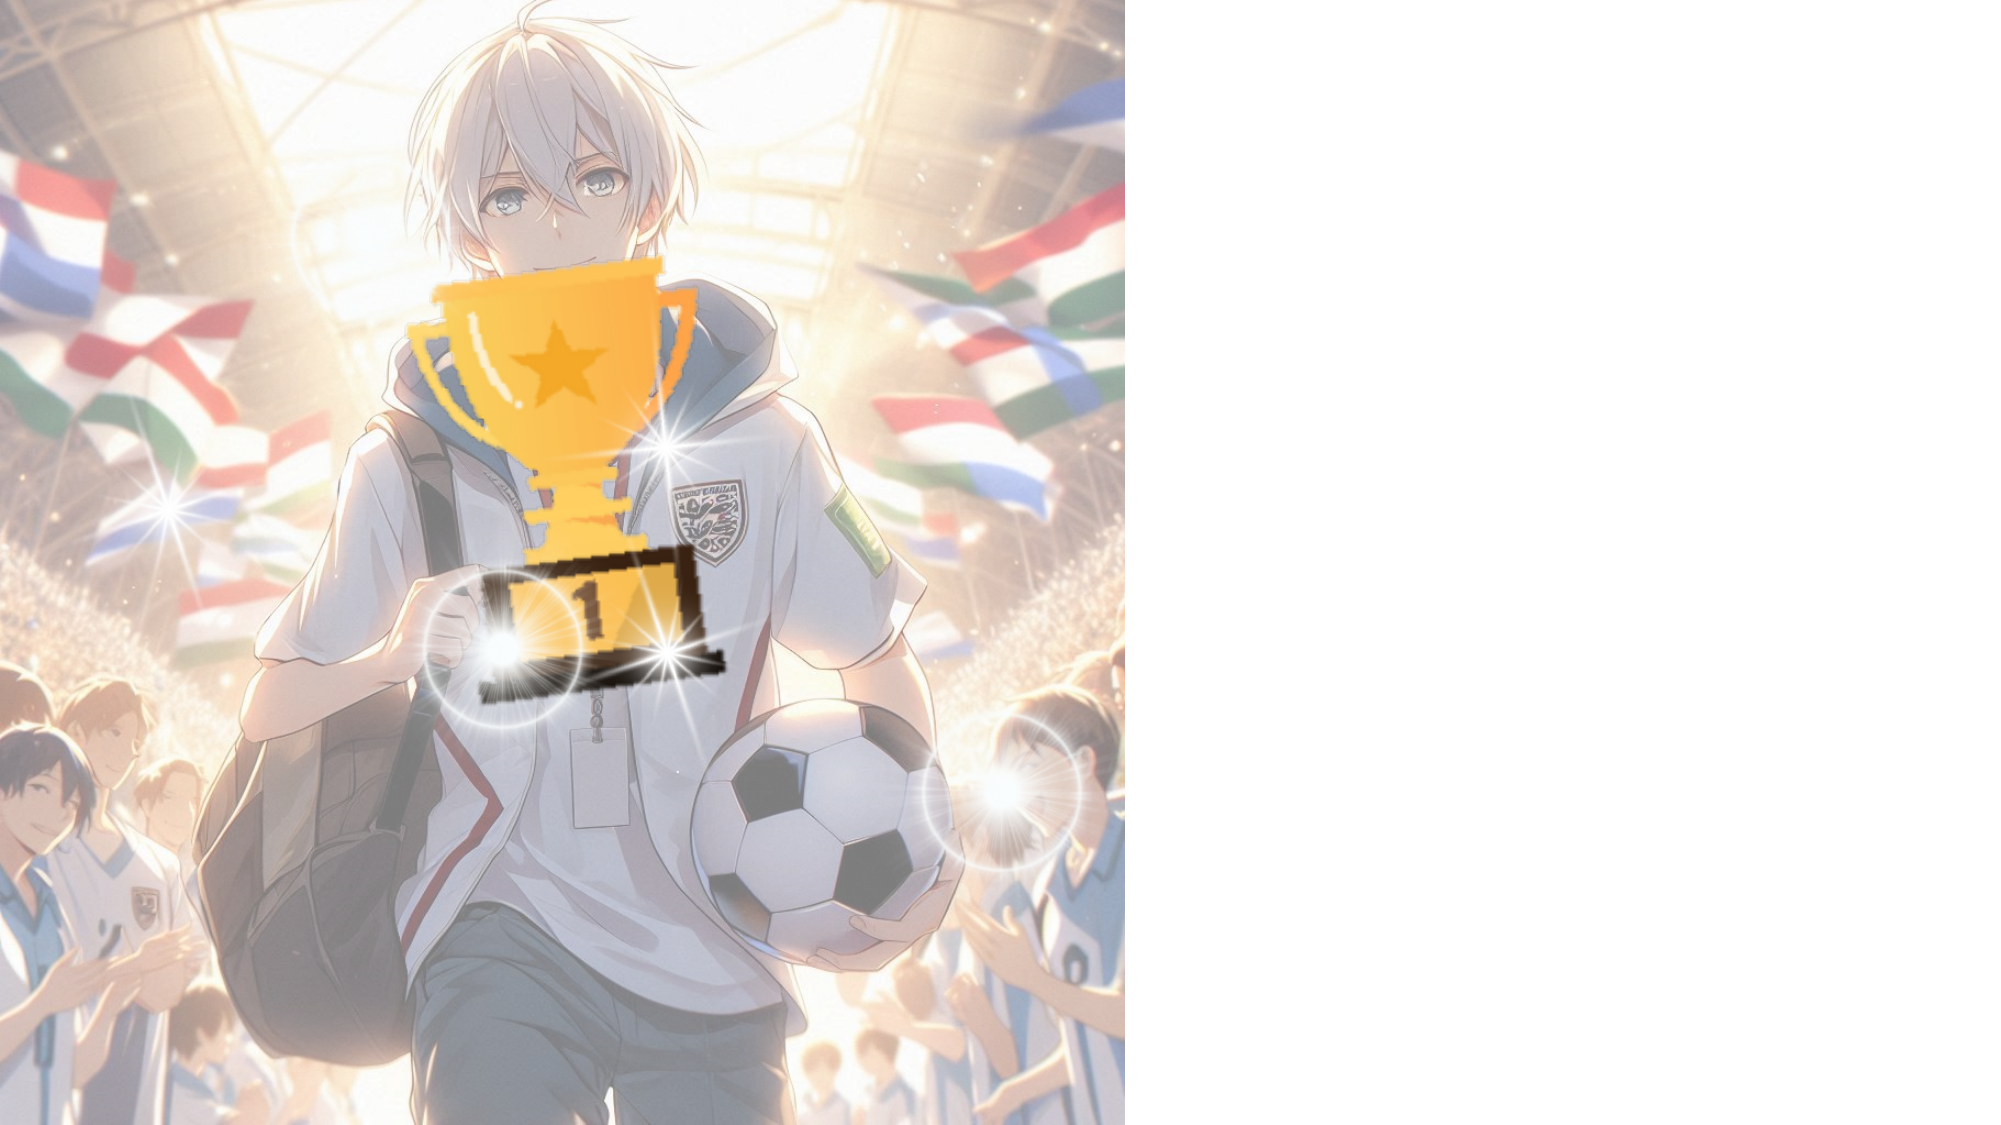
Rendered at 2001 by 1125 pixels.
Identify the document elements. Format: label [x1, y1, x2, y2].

picture [0, 0, 1180, 1125]
